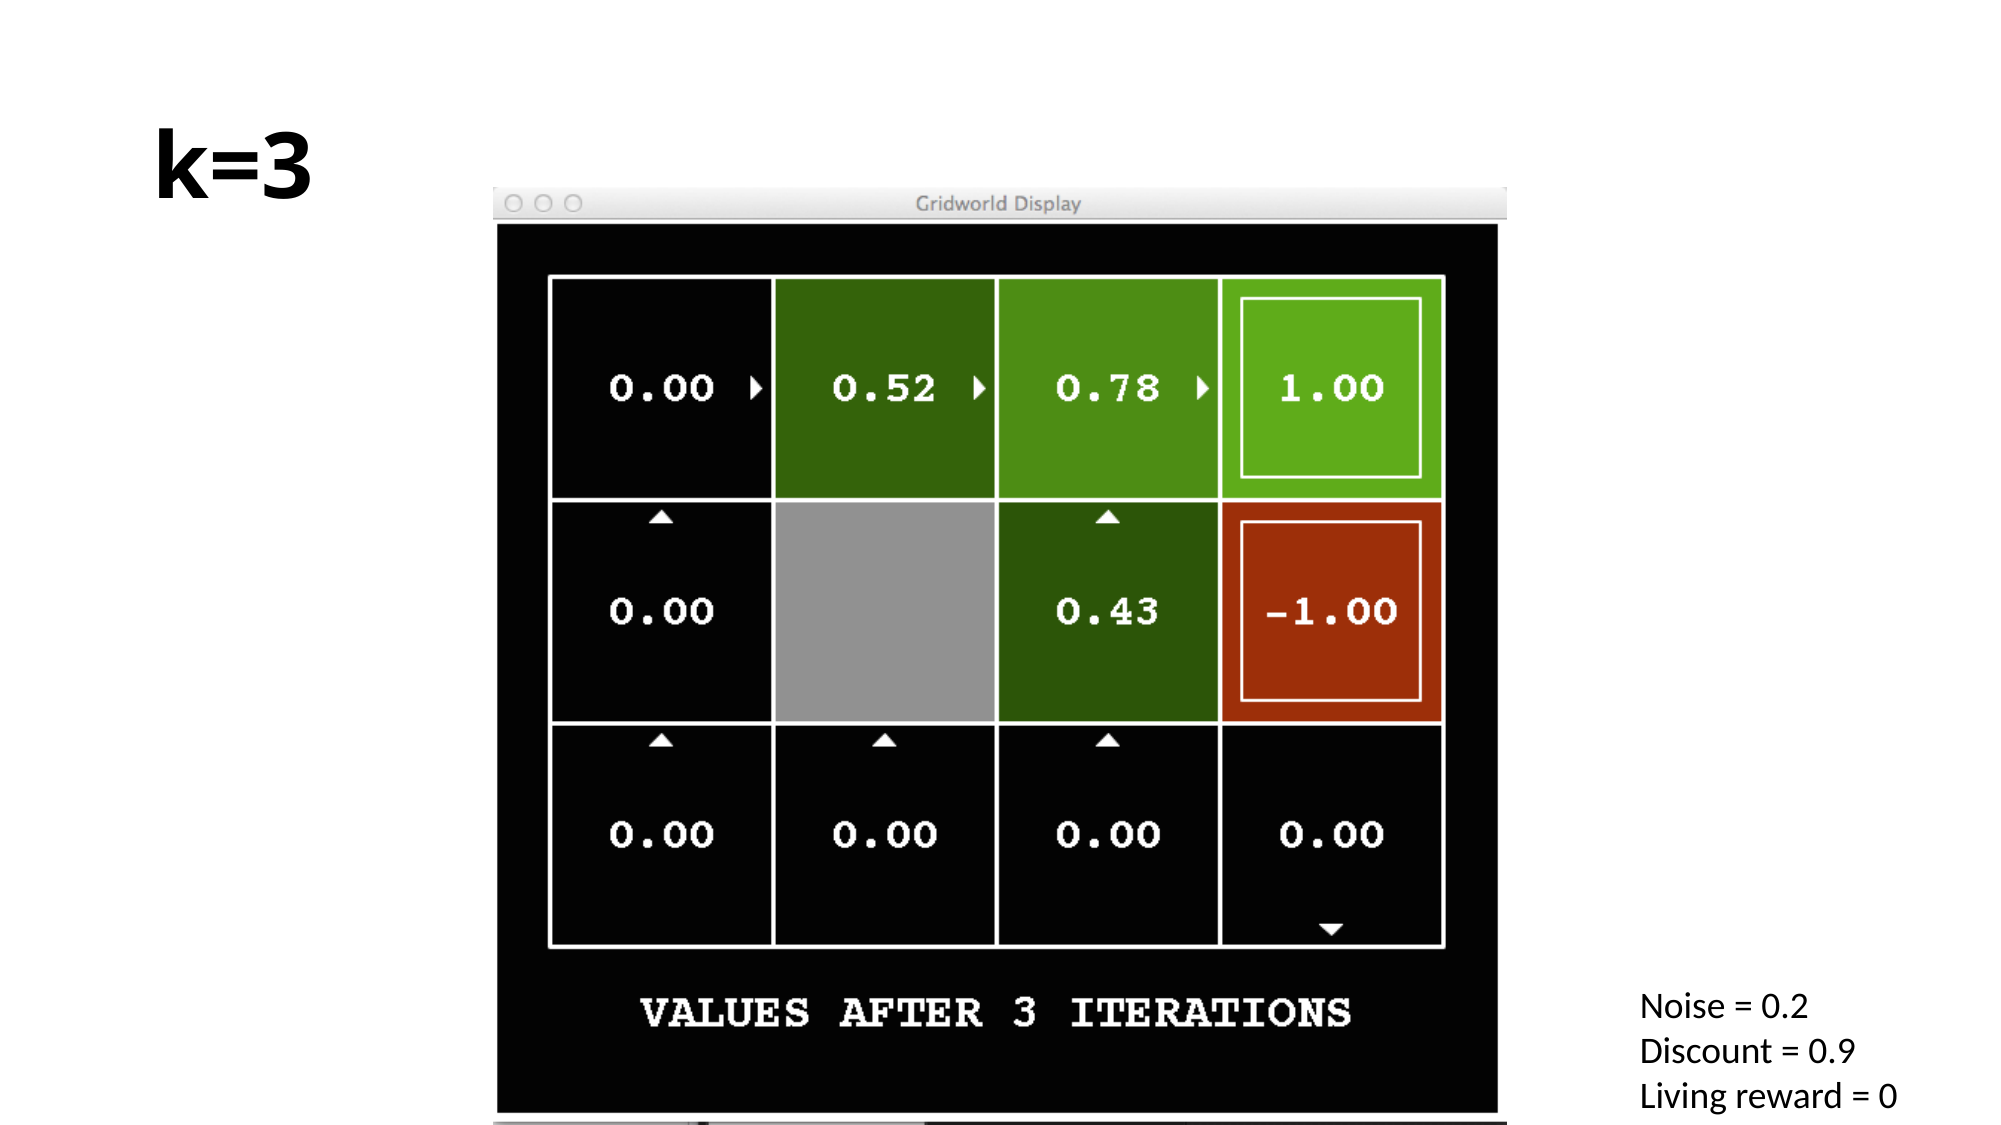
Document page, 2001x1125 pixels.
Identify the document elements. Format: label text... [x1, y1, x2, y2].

text_box Noise = 0.2 Discount = 0.9 Living reward = 0 [1624, 973, 2000, 1124]
picture [493, 187, 1507, 1125]
title k=3 [137, 59, 1863, 278]
